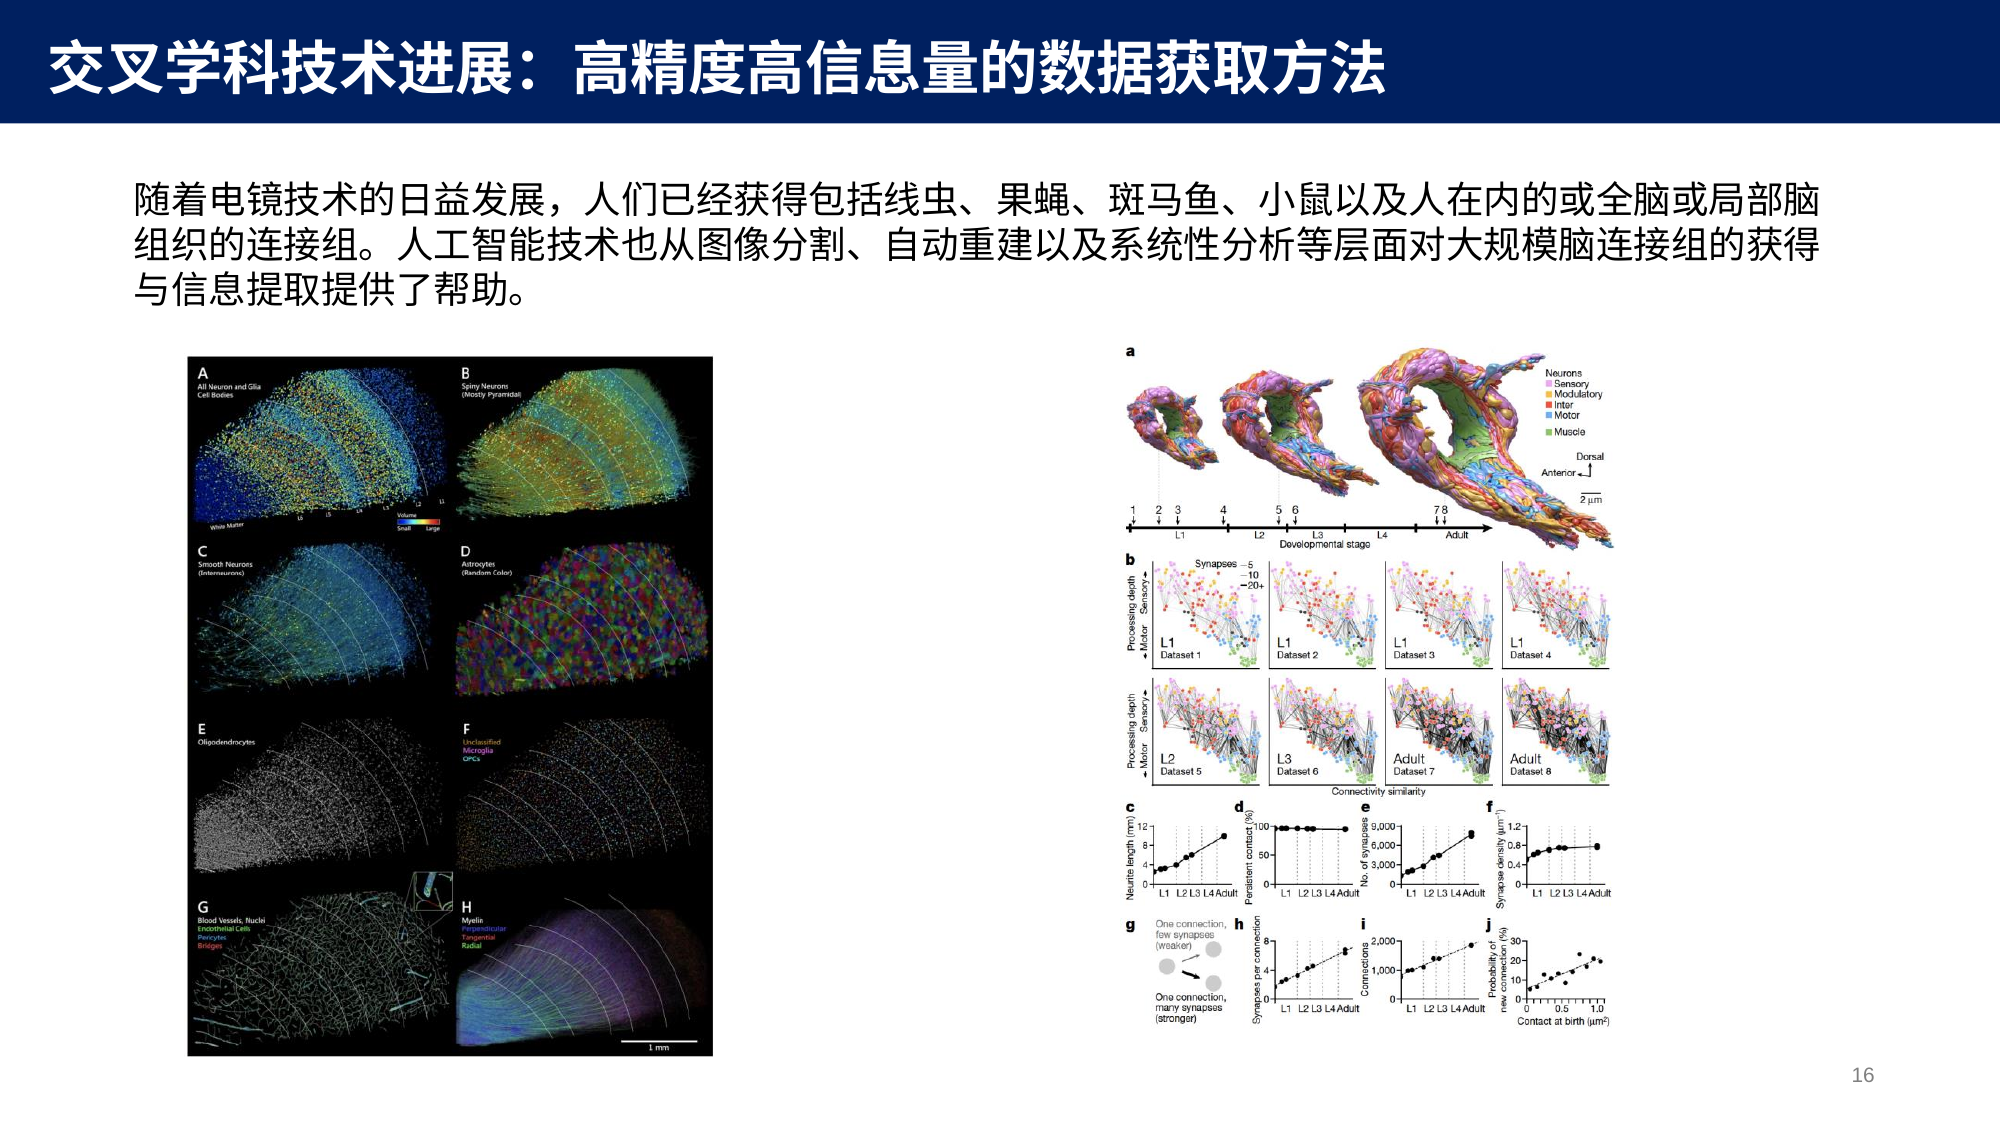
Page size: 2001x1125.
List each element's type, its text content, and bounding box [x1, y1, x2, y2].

picture [183, 353, 714, 1057]
picture [1120, 340, 1615, 1032]
text_box 随着电镜技术的日益发展，人们已经获得包括线虫、果蝇、斑马鱼、小鼠以及人在内的或全脑或局部脑组织的连接组。人工智能技术也从图像分割、自动重建以及系统性分析等层面对大规模脑连接组的获得与信息提取提供了帮助。 [119, 168, 1873, 319]
title 交叉学科技术进展：高精度高信息量的数据获取方法 [32, 16, 1967, 109]
slide_number 16 [1452, 1056, 1890, 1092]
